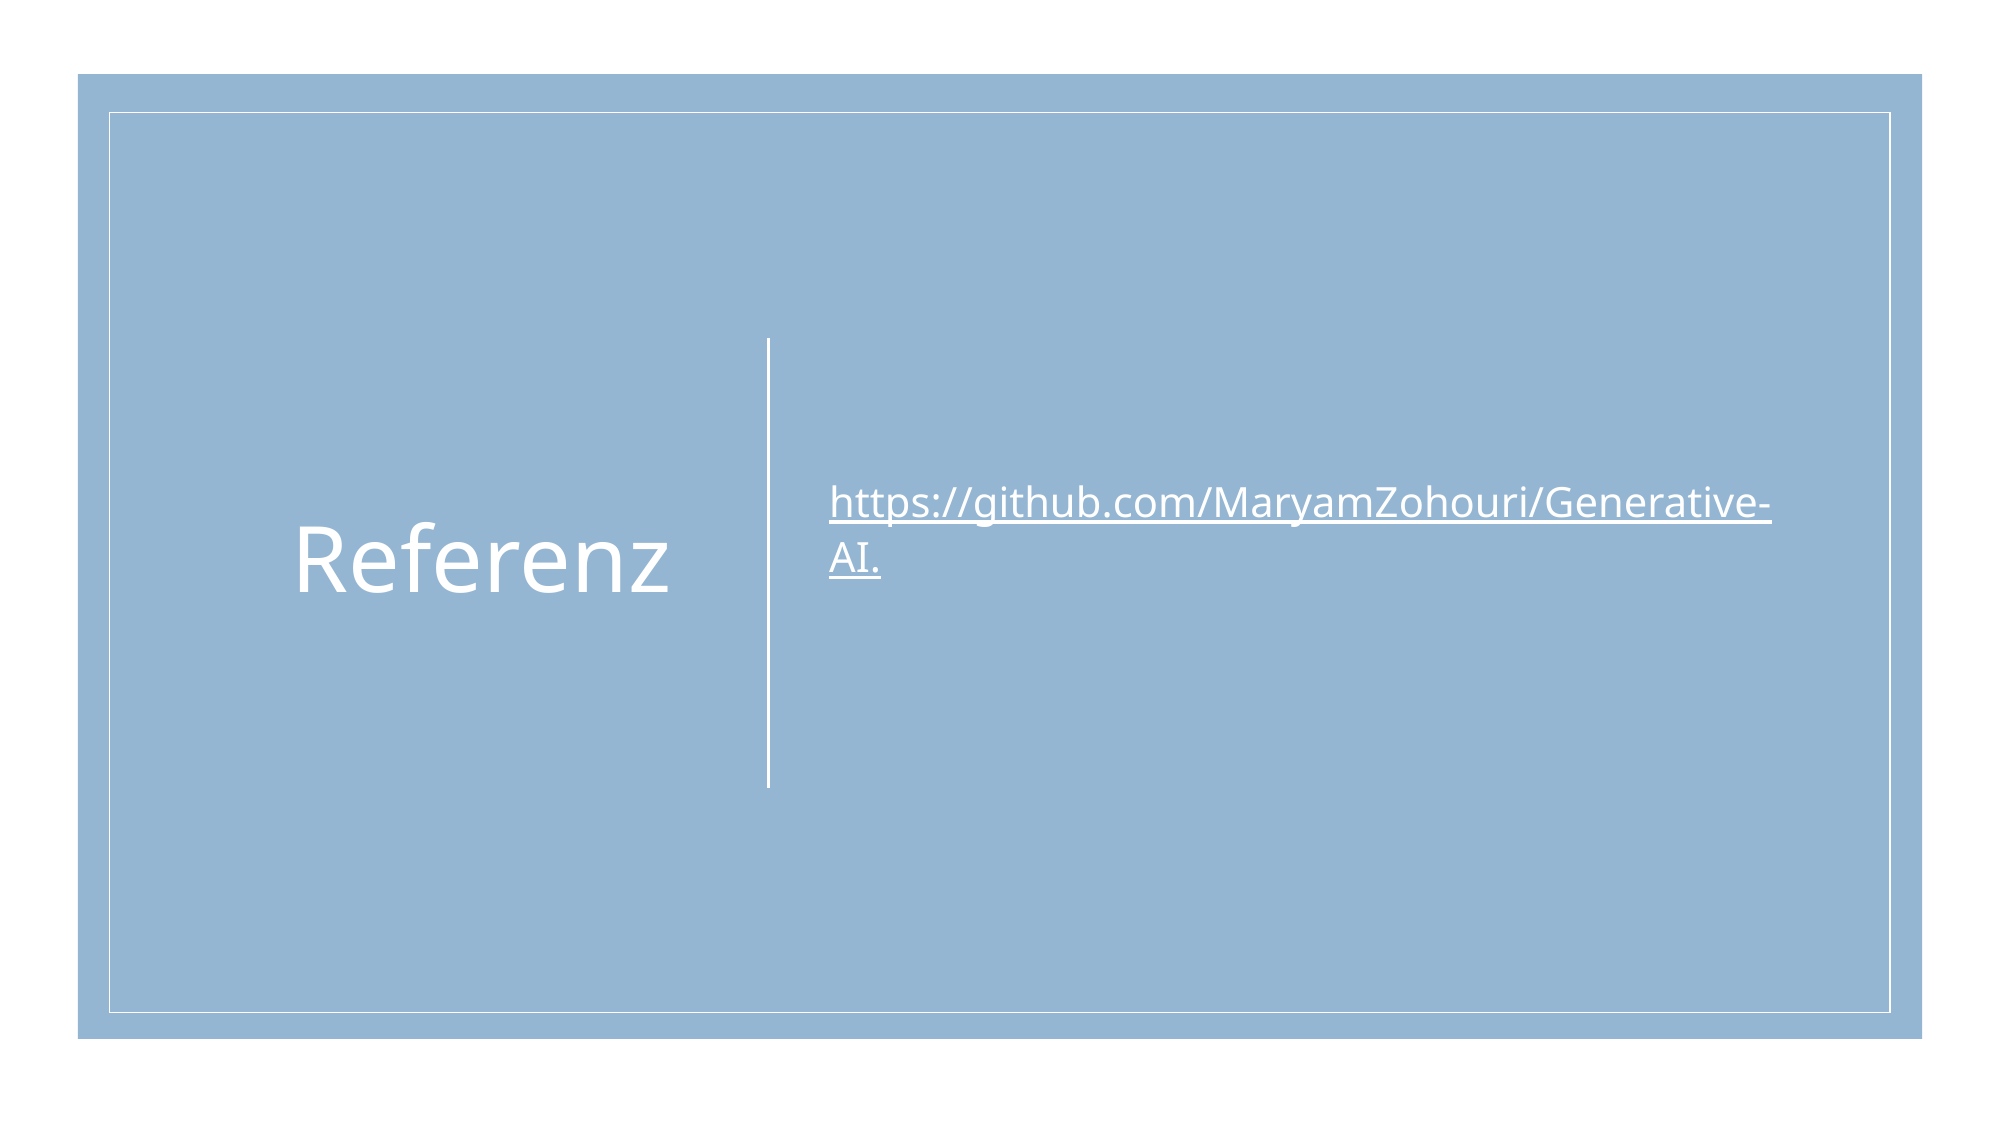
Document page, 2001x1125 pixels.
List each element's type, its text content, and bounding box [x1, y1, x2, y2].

text_box [0, 0, 2000, 1125]
list https://github.com/MaryamZohouri/Generative-AI. [814, 164, 1834, 961]
text_box [109, 112, 1891, 1013]
text_box [77, 74, 1923, 1039]
title Referenz [142, 164, 711, 961]
